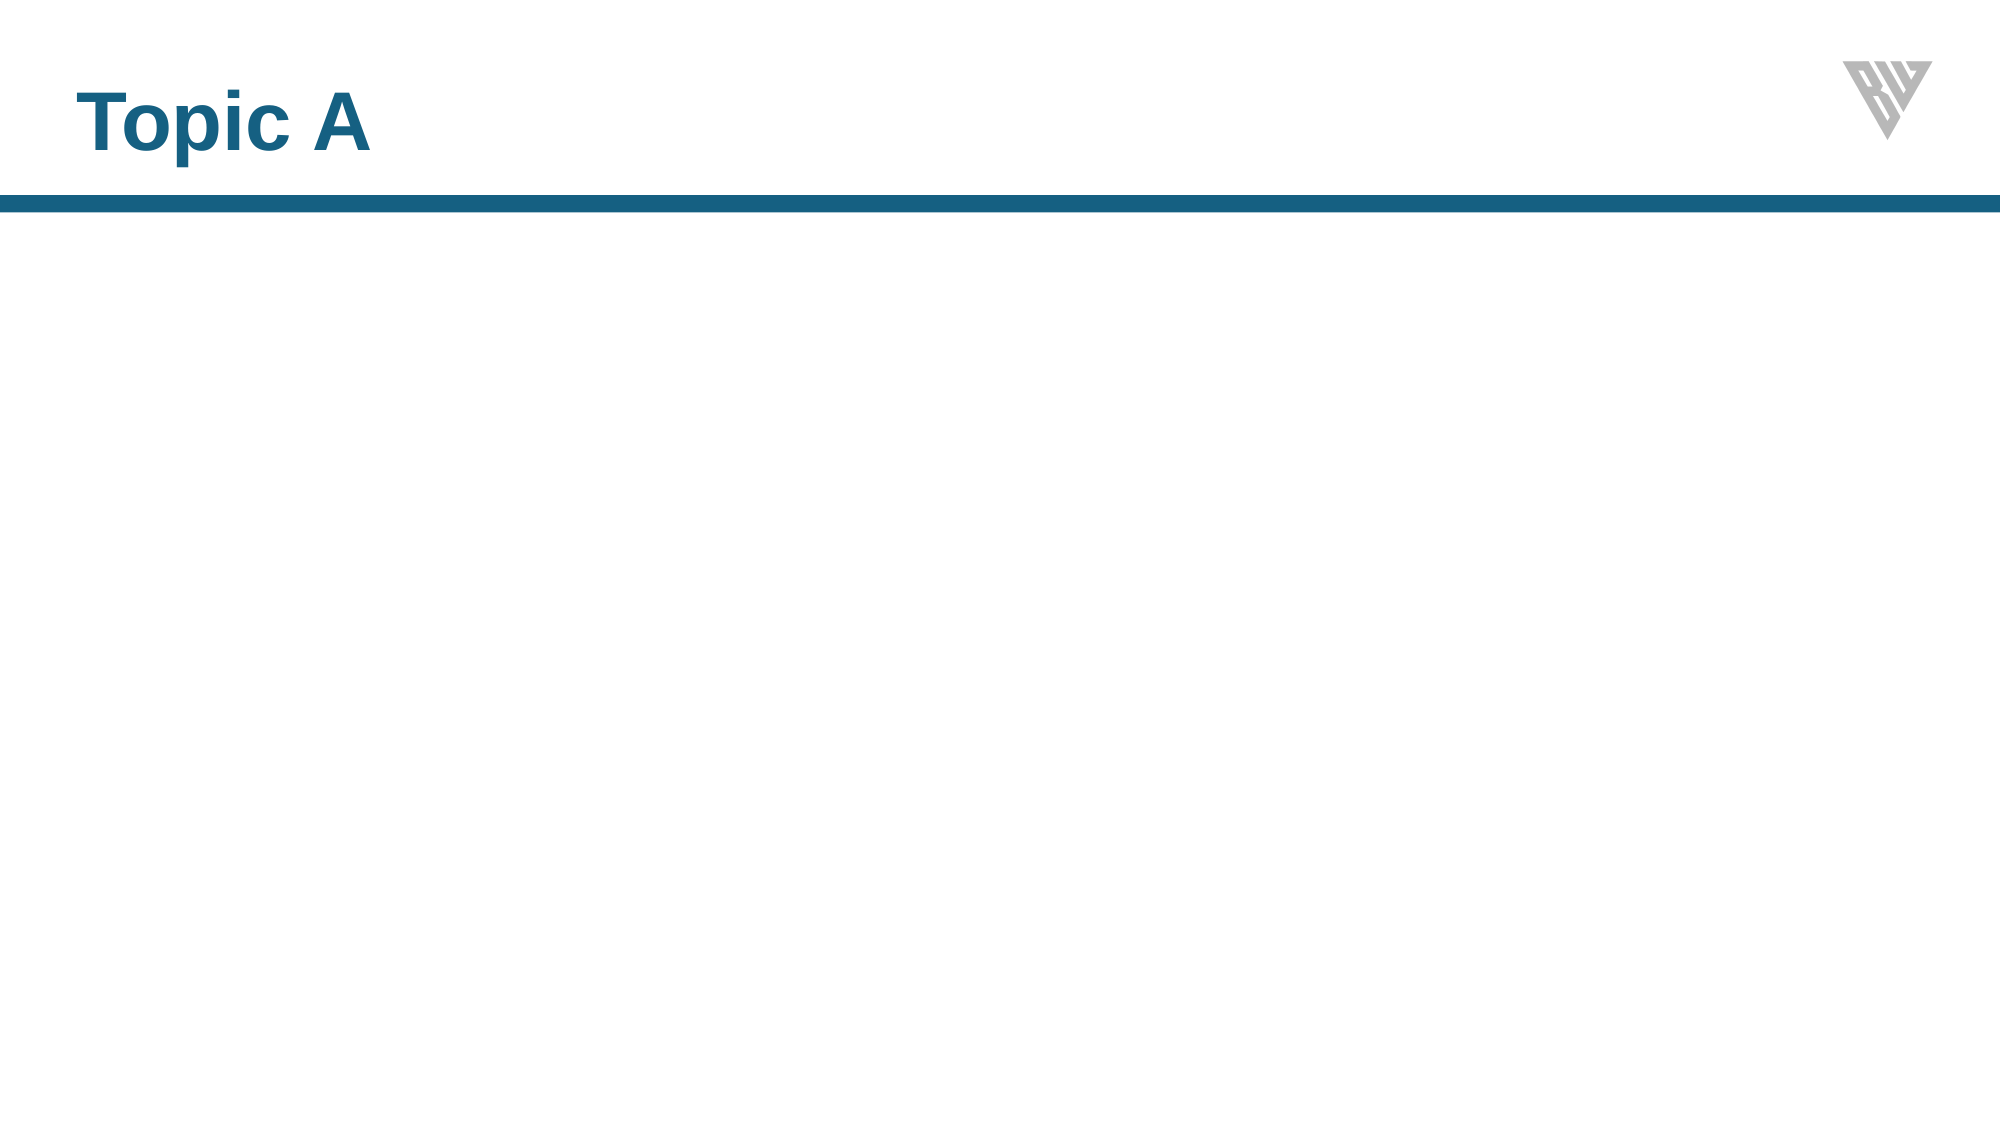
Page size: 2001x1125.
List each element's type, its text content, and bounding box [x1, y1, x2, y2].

picture [1839, 57, 1935, 144]
text_box [0, 194, 2000, 214]
title Topic A [61, 34, 1863, 194]
